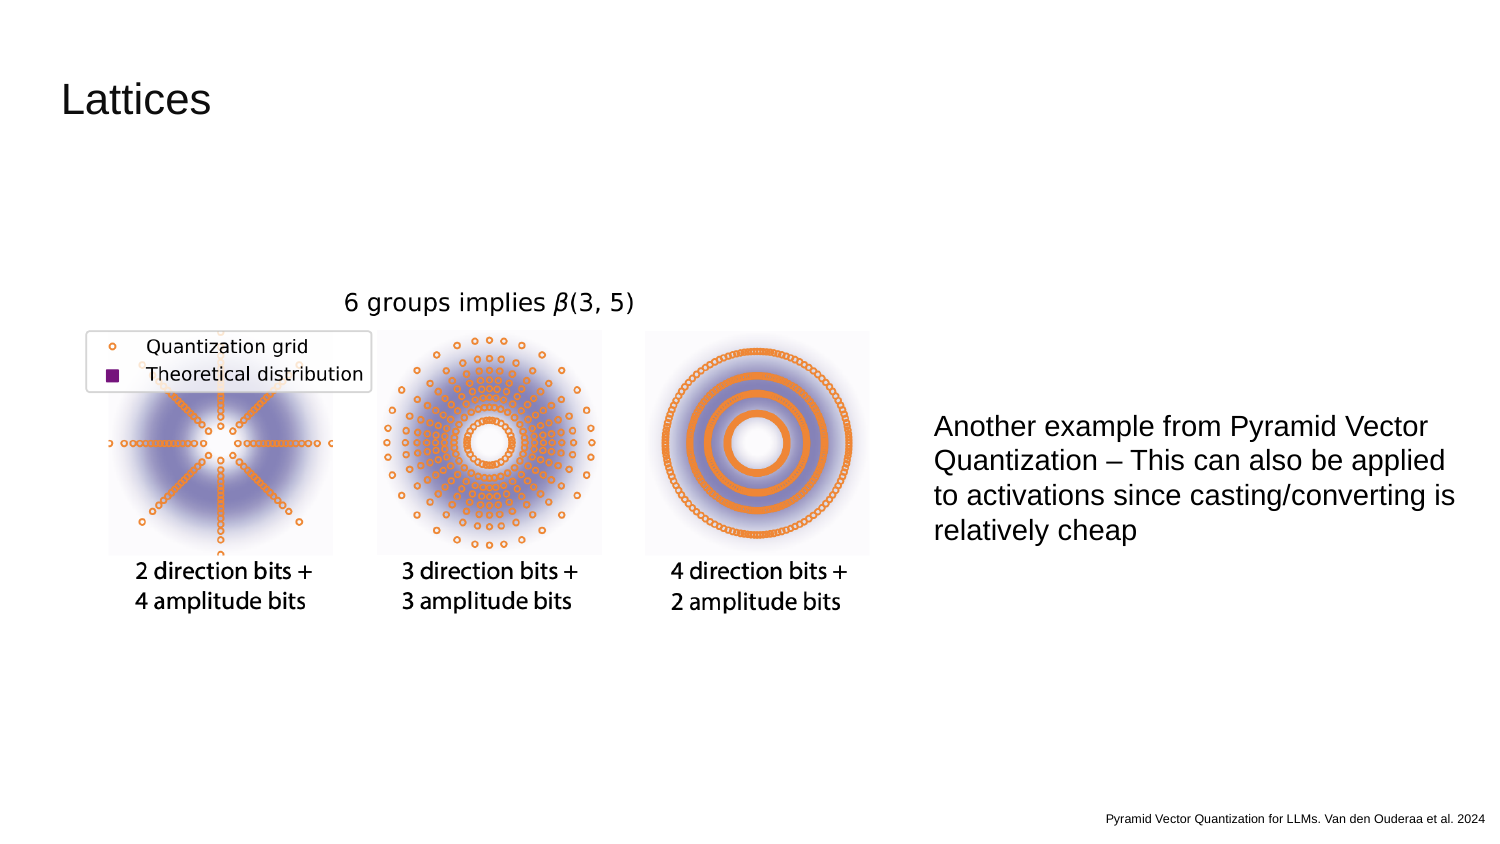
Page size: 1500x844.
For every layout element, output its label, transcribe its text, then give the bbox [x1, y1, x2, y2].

text_box Another example from Pyramid Vector Quantization – This can also be applied to activations since casting/converting is relatively cheap [924, 399, 1485, 554]
picture [60, 255, 920, 643]
text_box Lattices [60, 79, 1438, 124]
text_box Pyramid Vector Quantization for LLMs. Van den Ouderaa et al. 2024 [696, 803, 1500, 834]
